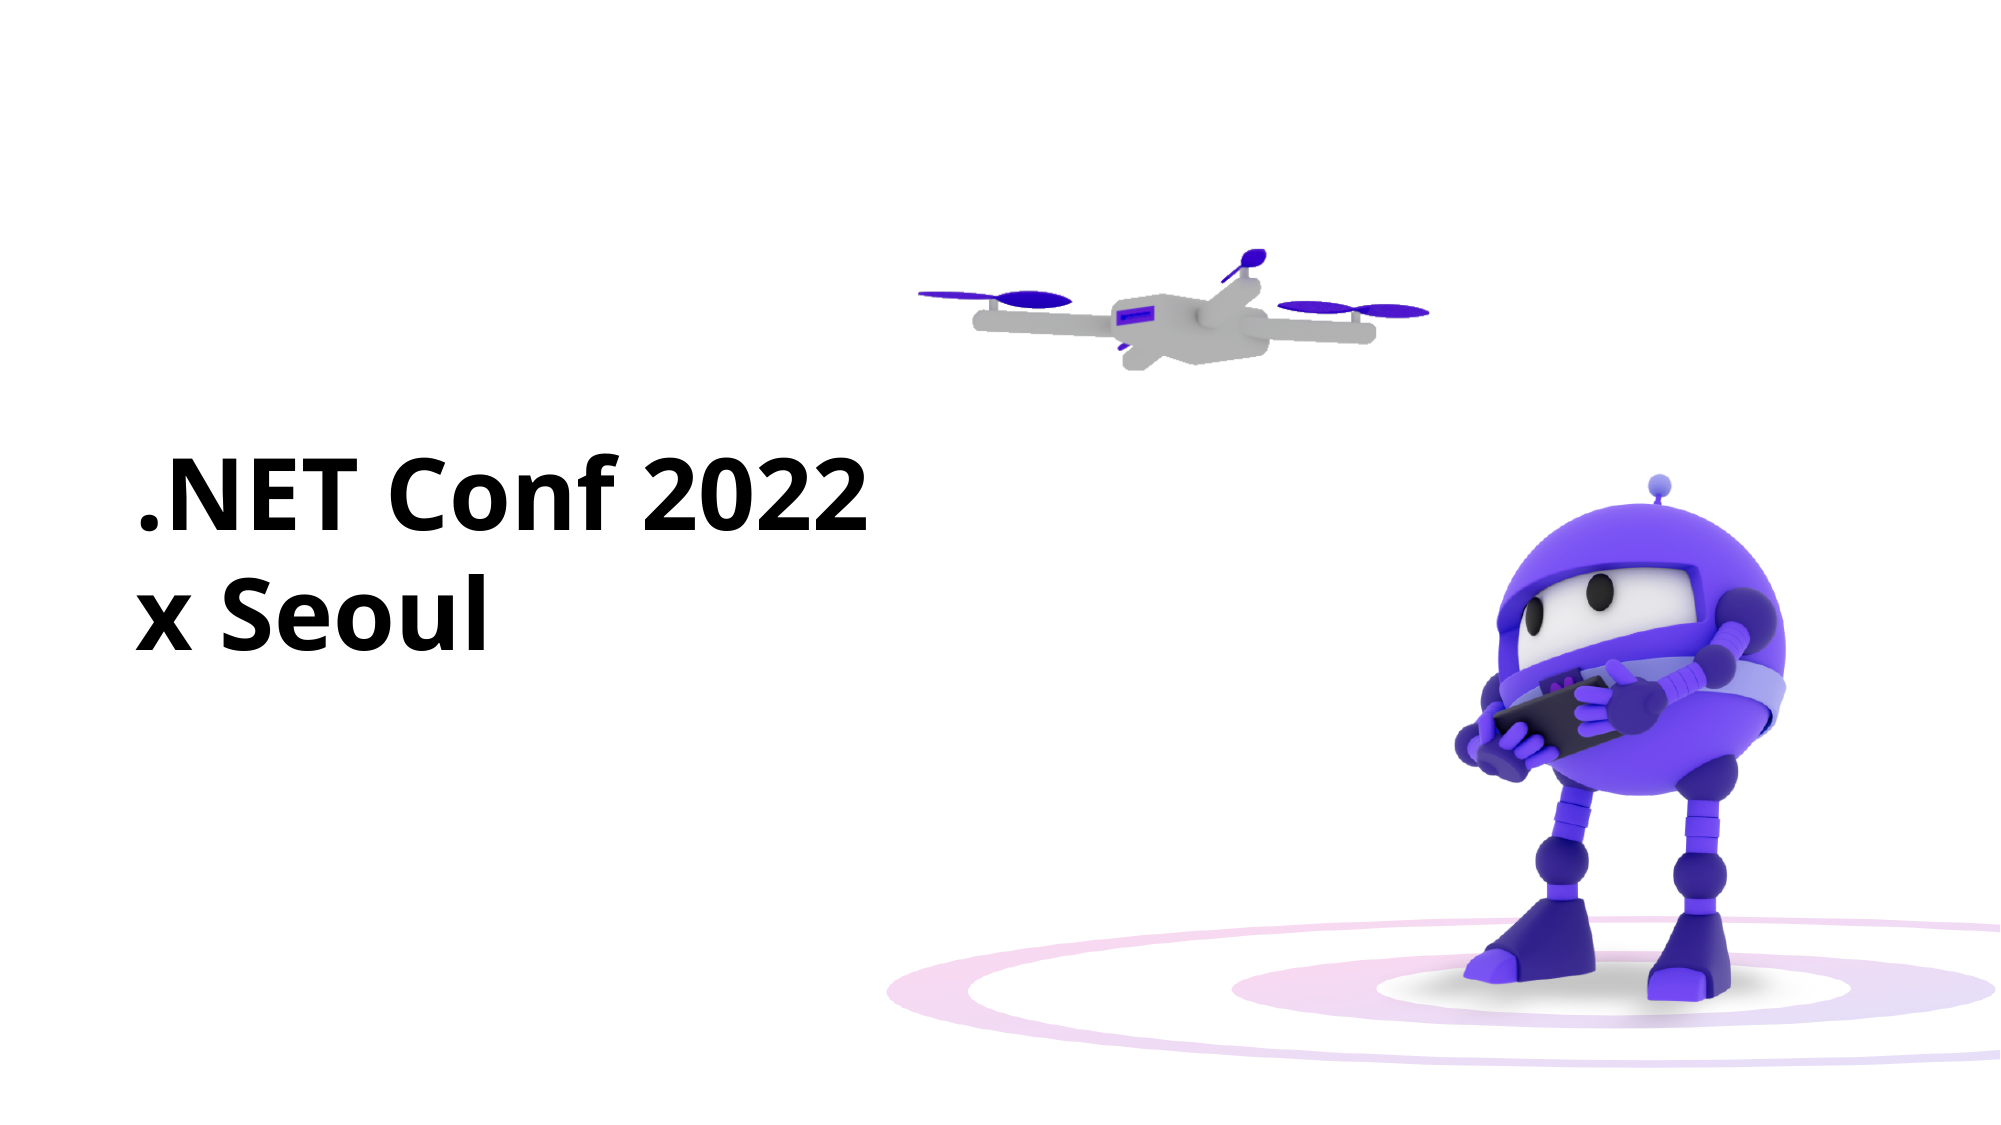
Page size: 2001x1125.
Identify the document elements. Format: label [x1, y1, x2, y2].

picture [877, 230, 2001, 1125]
